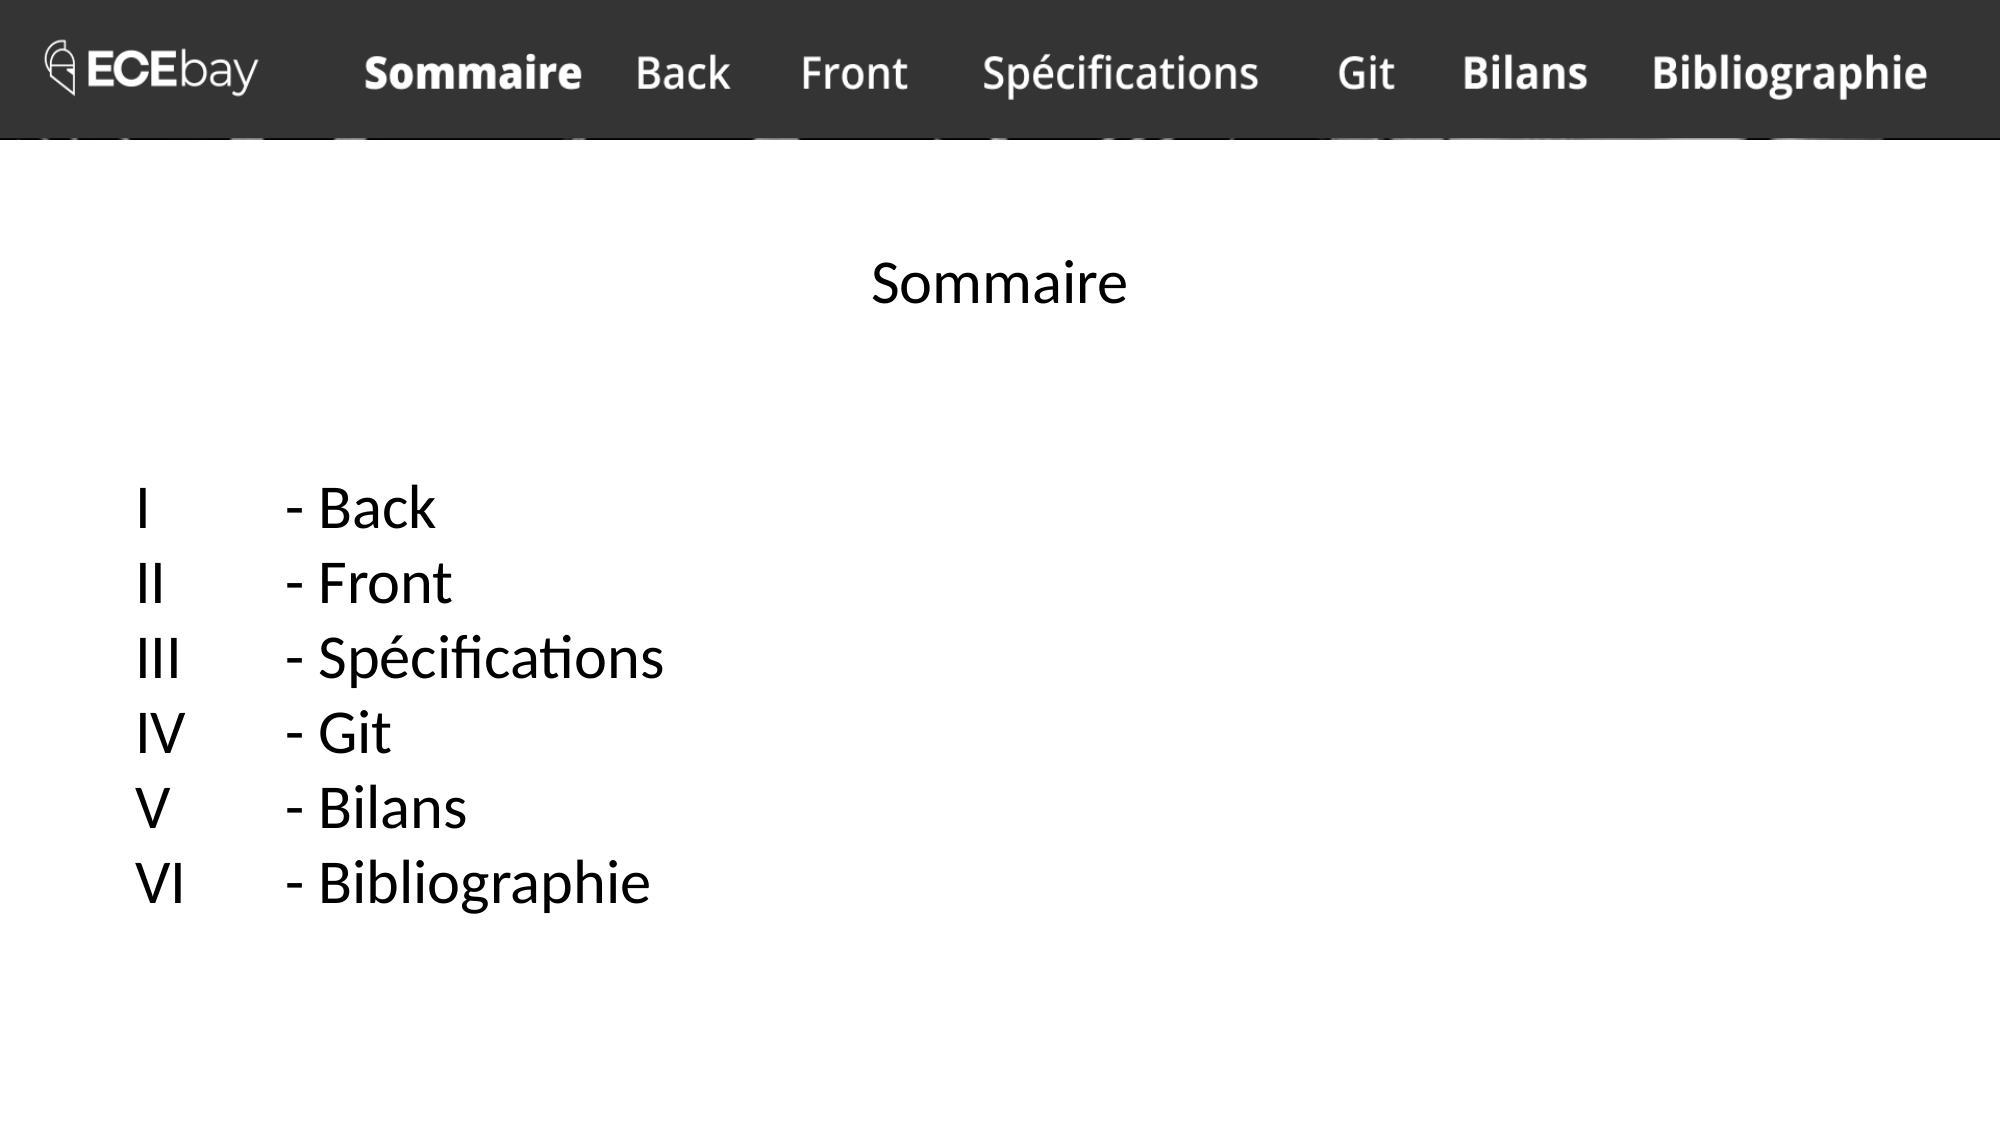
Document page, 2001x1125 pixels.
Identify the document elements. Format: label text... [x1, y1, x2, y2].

text_box Sommaire [0, 233, 2000, 324]
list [0, 0, 2000, 141]
text_box I - Back II - Front III - Spécifications IV - Git V - Bilans VI - Bibliographie [120, 458, 2000, 924]
